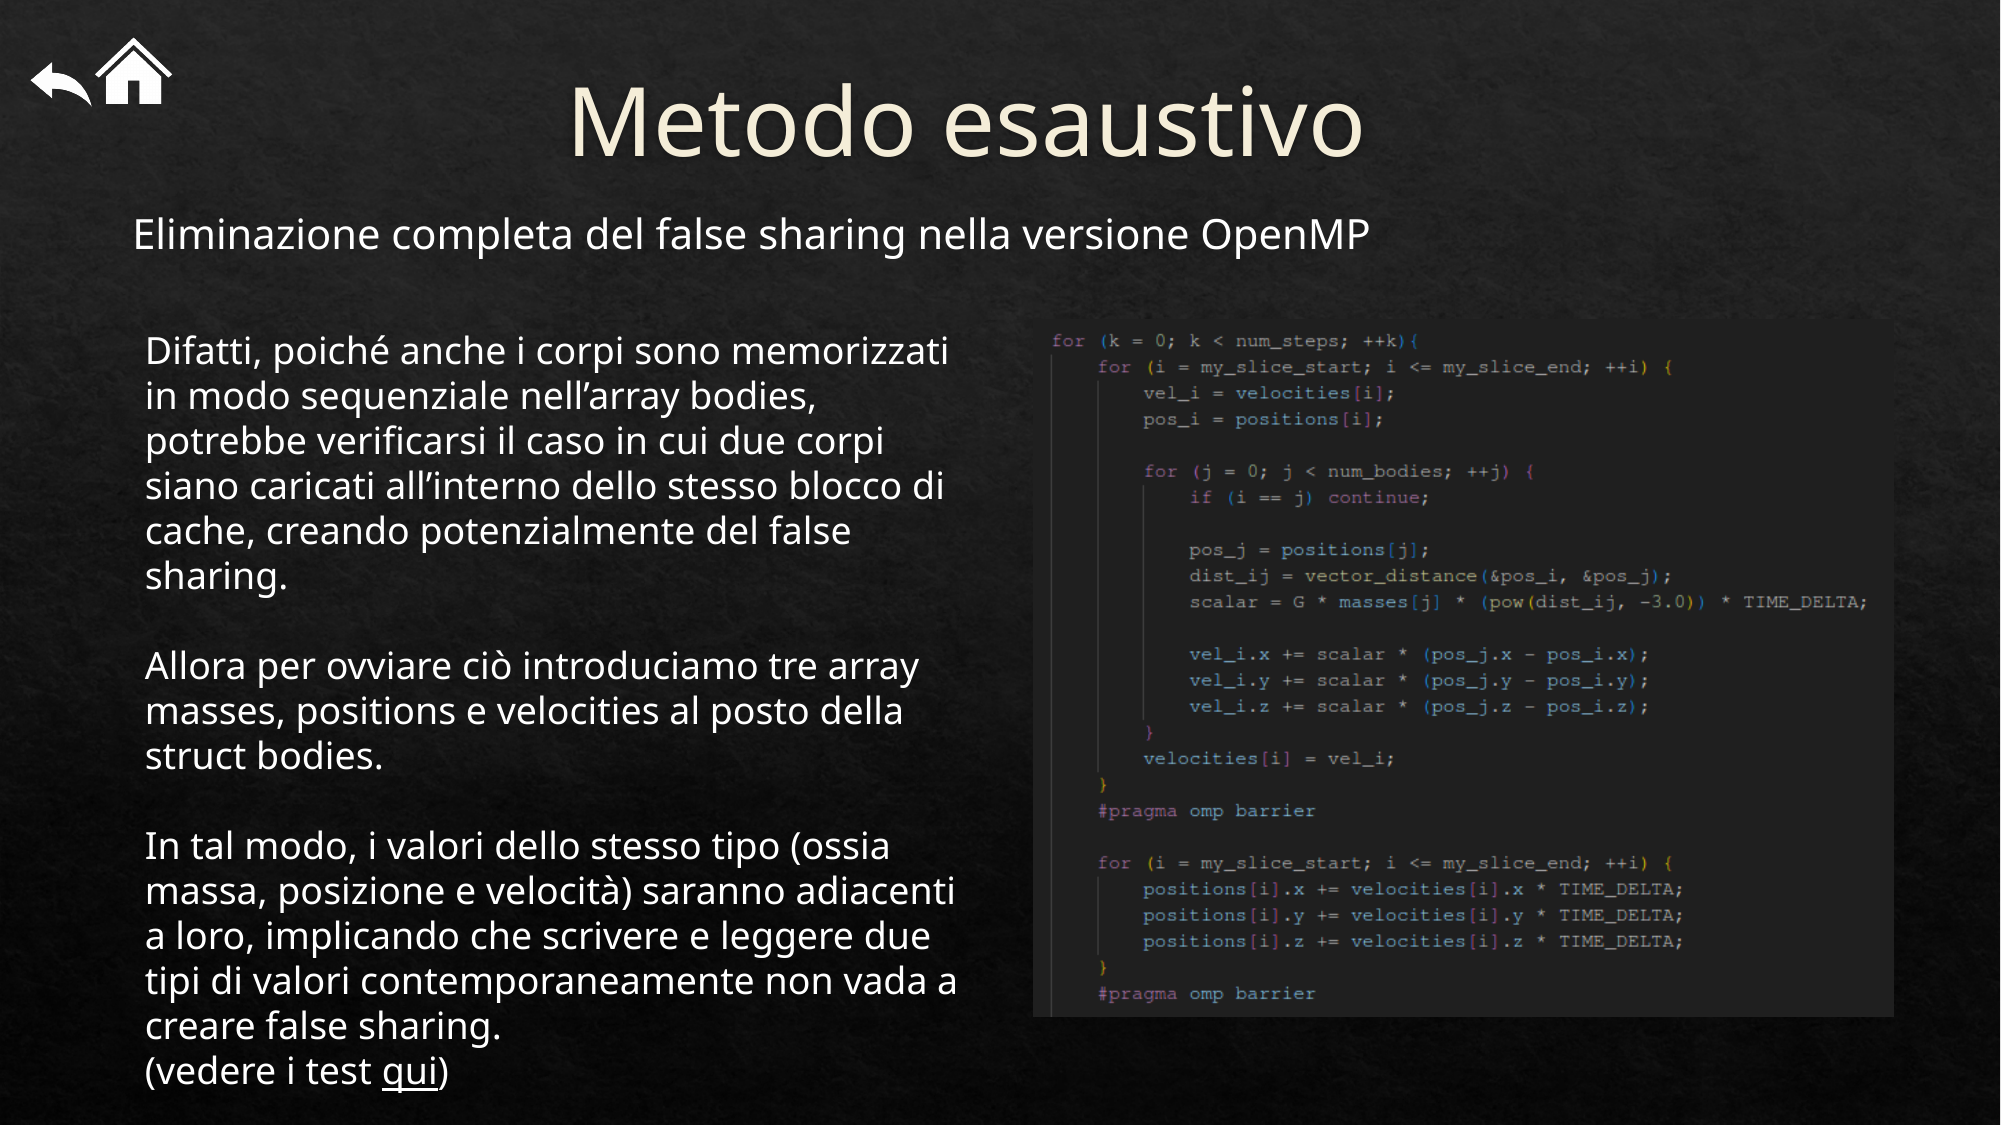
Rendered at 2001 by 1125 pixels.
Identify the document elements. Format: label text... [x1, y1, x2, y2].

text_box Metodo esaustivo [117, 21, 1816, 229]
picture [23, 26, 178, 121]
text_box Eliminazione completa del false sharing nella versione OpenMP [117, 200, 1517, 265]
text_box Difatti, poiché anche i corpi sono memorizzati in modo sequenziale nell’array bodies, potrebbe verificarsi il caso in cui due corpi siano caricati all’interno dello stesso blocco di cache, creando potenzialmente del false sharing. Allora per ovviare ciò introduciamo tre array masses, positions e velocities al posto della struct bodies. In tal modo, i valori dello stesso tipo (ossia massa, posizione e velocità) saranno adiacenti a loro, implicando che scrivere e leggere due tipi di valori contemporaneamente non vada a creare false sharing. (vedere i test qui) [130, 319, 1000, 1106]
picture [1033, 319, 1894, 1017]
